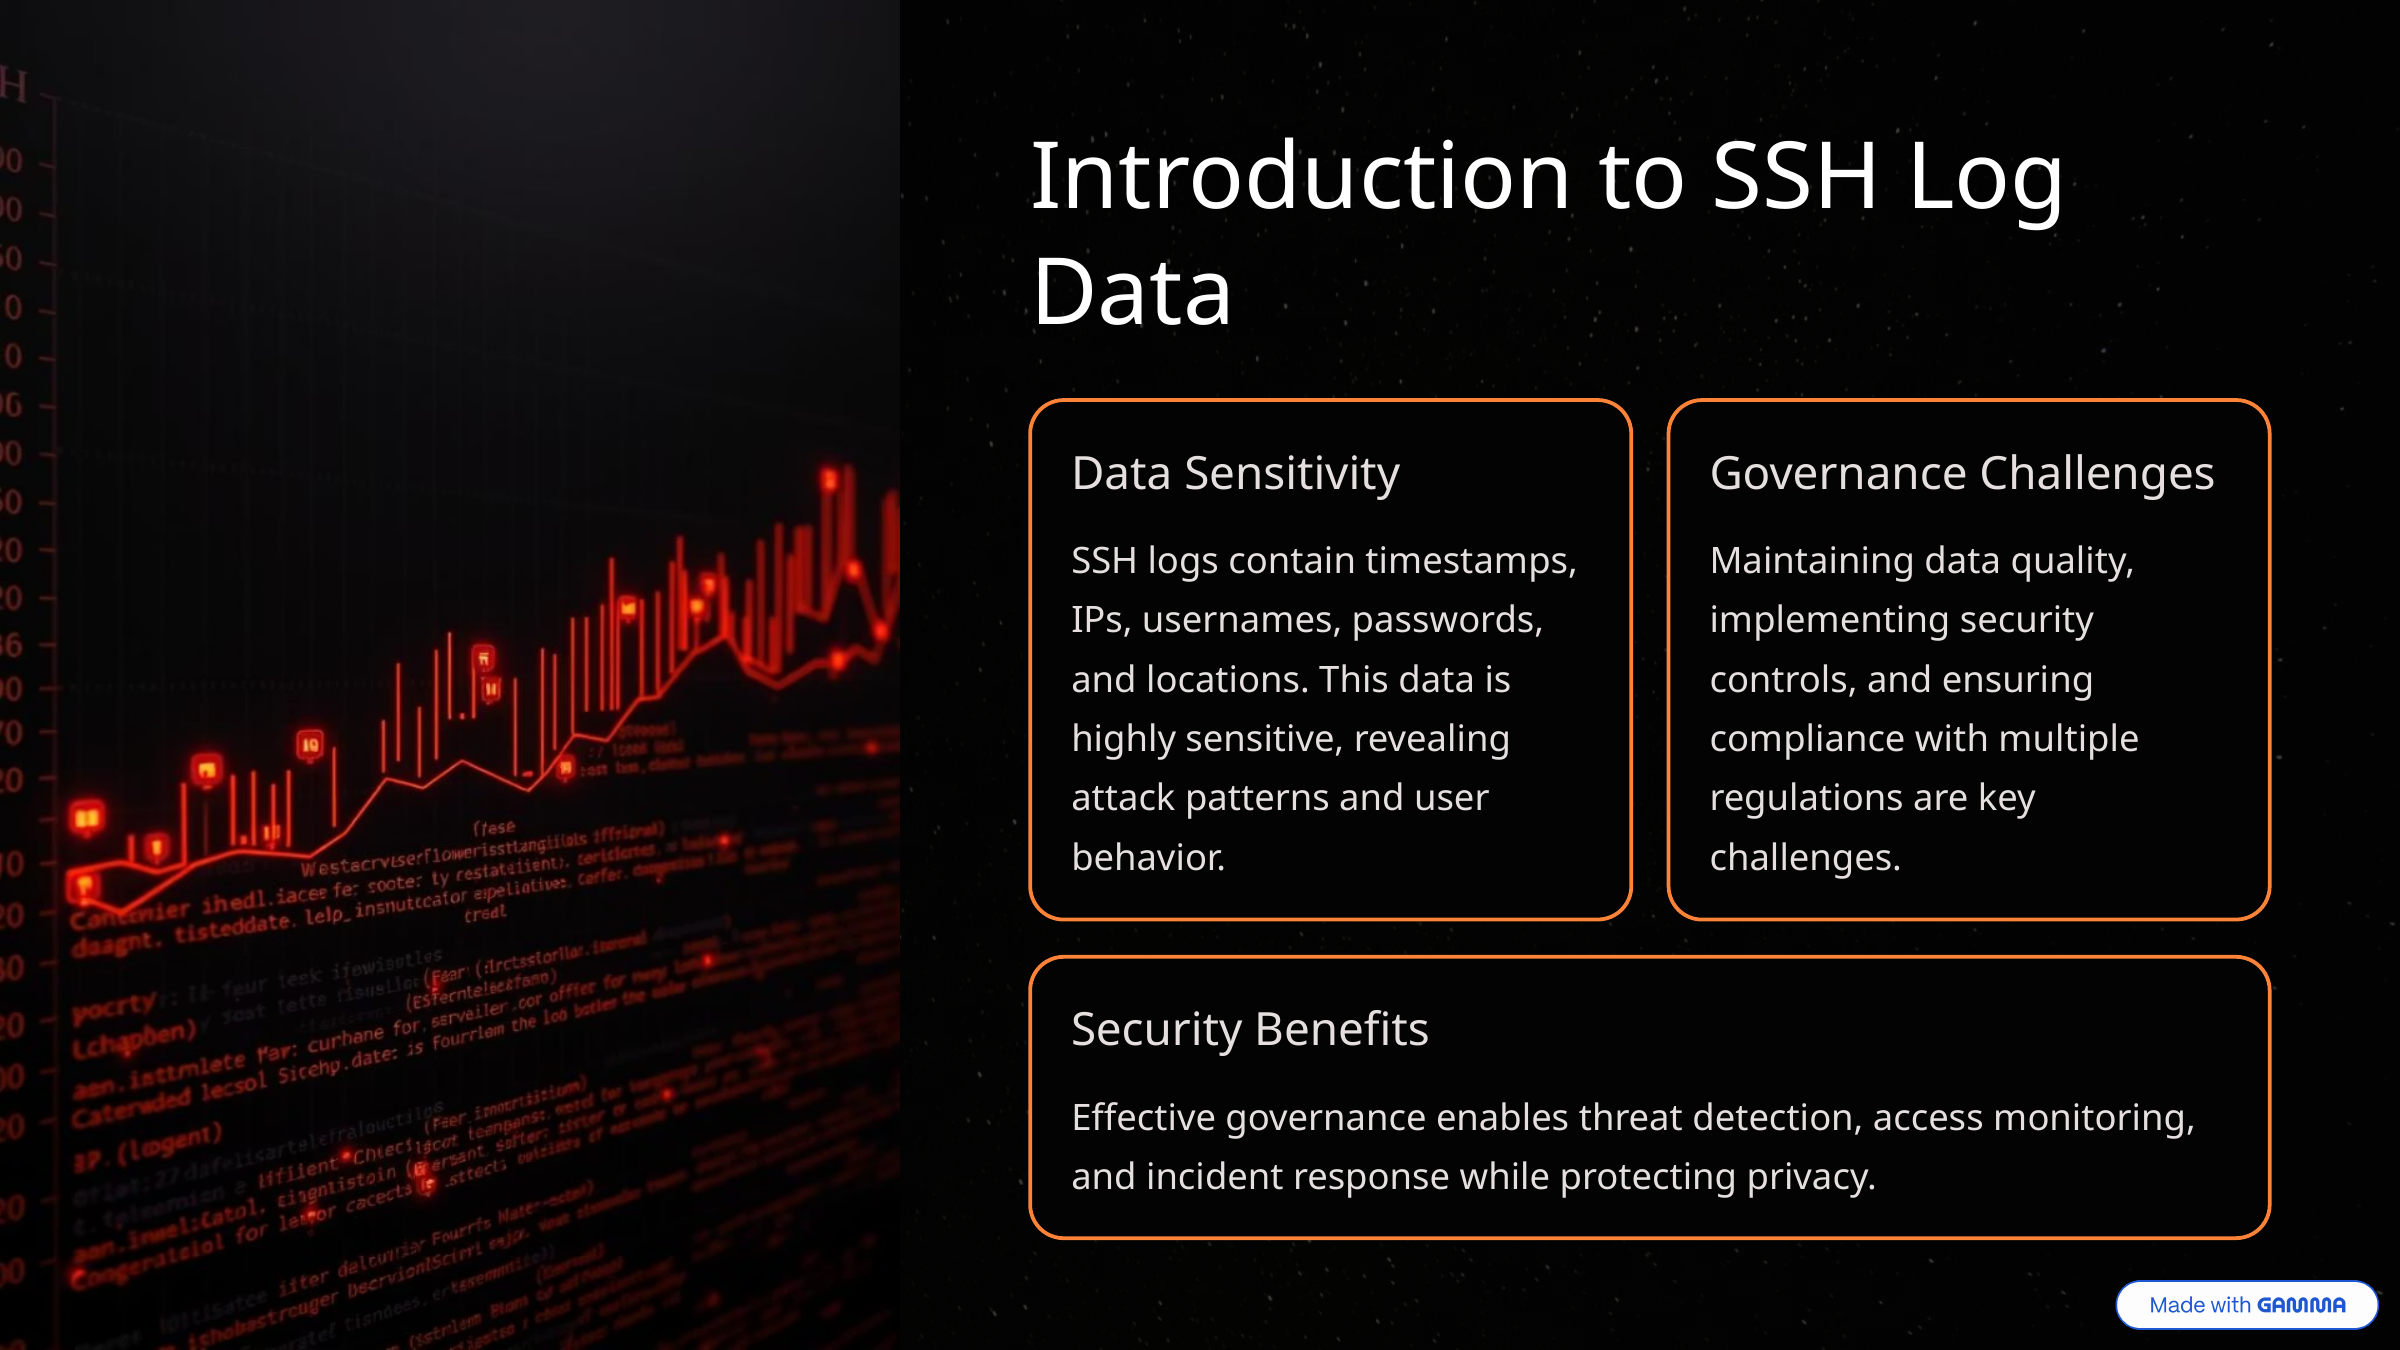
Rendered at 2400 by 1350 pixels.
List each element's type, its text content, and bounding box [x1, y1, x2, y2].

text_box SSH logs contain timestamps, IPs, usernames, passwords, and locations. This data is highly sensitive, revealing attack patterns and user behavior. [1071, 521, 1591, 879]
text_box [1030, 400, 1632, 920]
text_box Maintaining data quality, implementing security controls, and ensuring compliance with multiple regulations are key challenges. [1709, 521, 2229, 819]
text_box Security Benefits [1071, 997, 1537, 1056]
picture [0, 0, 2400, 1350]
text_box Data Sensitivity [1071, 440, 1537, 500]
text_box [1668, 400, 2270, 920]
text_box [1030, 956, 2270, 1239]
text_box Introduction to SSH Log Data [1030, 111, 2270, 345]
text_box Governance Challenges [1709, 440, 2211, 500]
text_box Effective governance enables threat detection, access monitoring, and incident response while protecting privacy. [1071, 1078, 2229, 1198]
